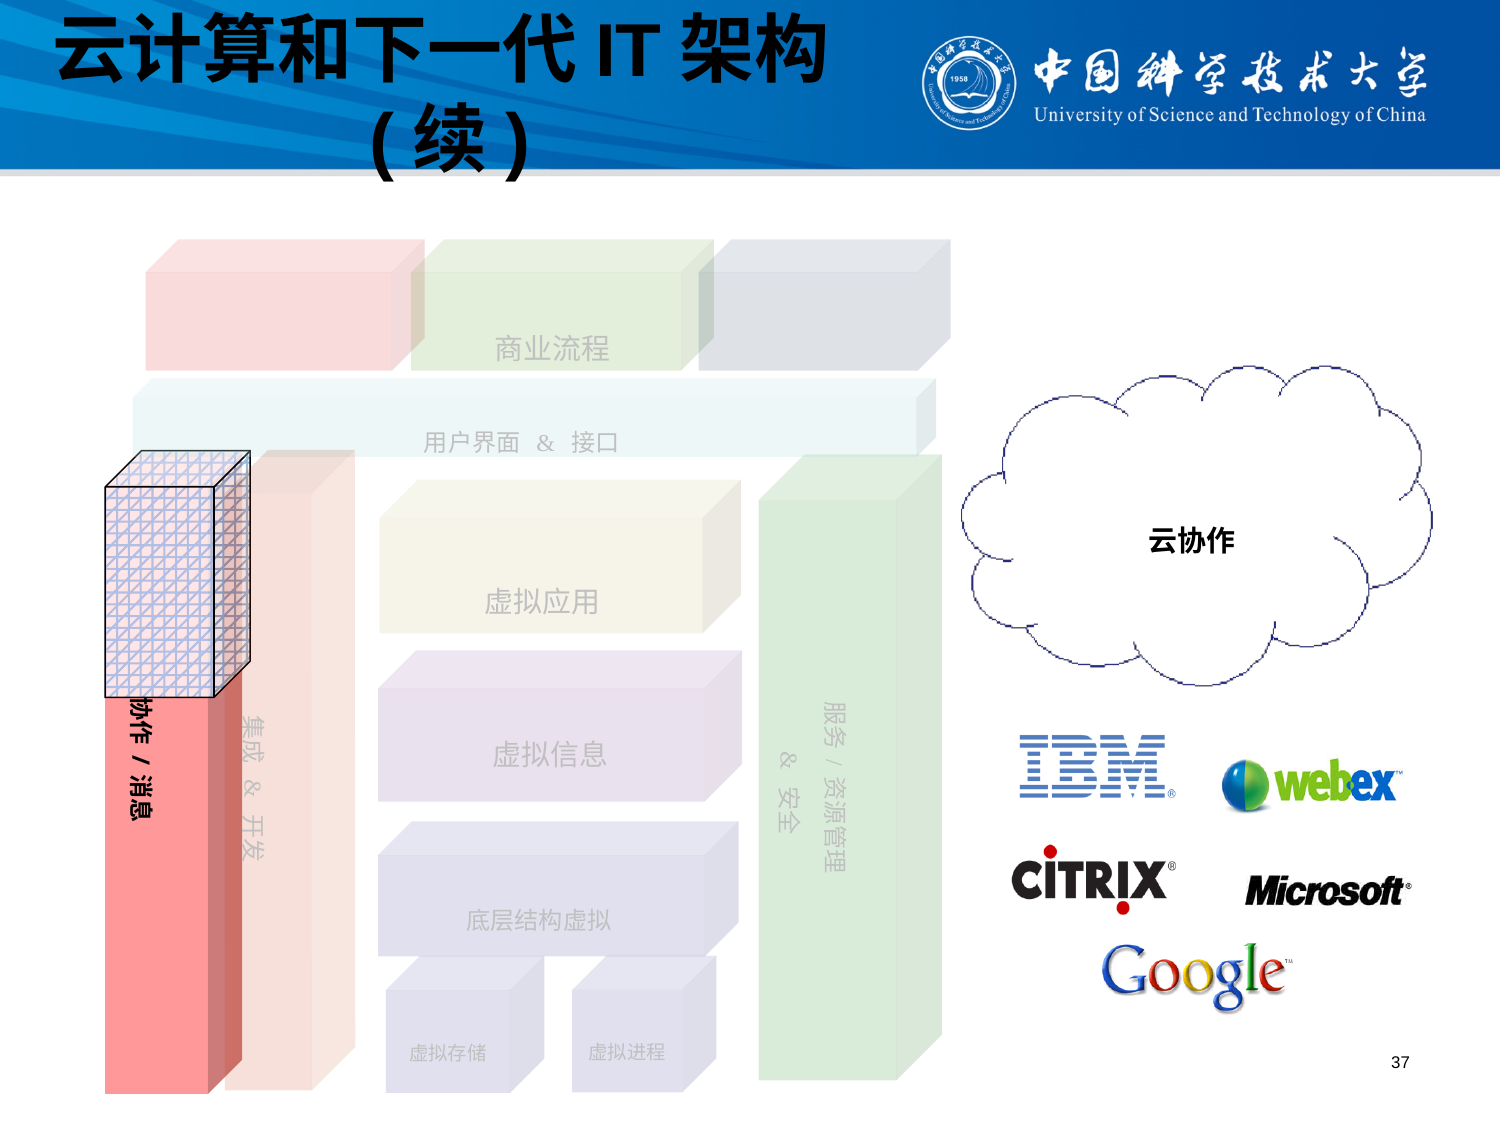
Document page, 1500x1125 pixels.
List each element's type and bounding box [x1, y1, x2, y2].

text_box [959, 361, 1436, 690]
text_box [378, 821, 739, 1093]
text_box [718, 454, 942, 1081]
text_box [145, 239, 951, 371]
picture [0, 0, 1500, 1123]
text_box [1011, 716, 1433, 1020]
